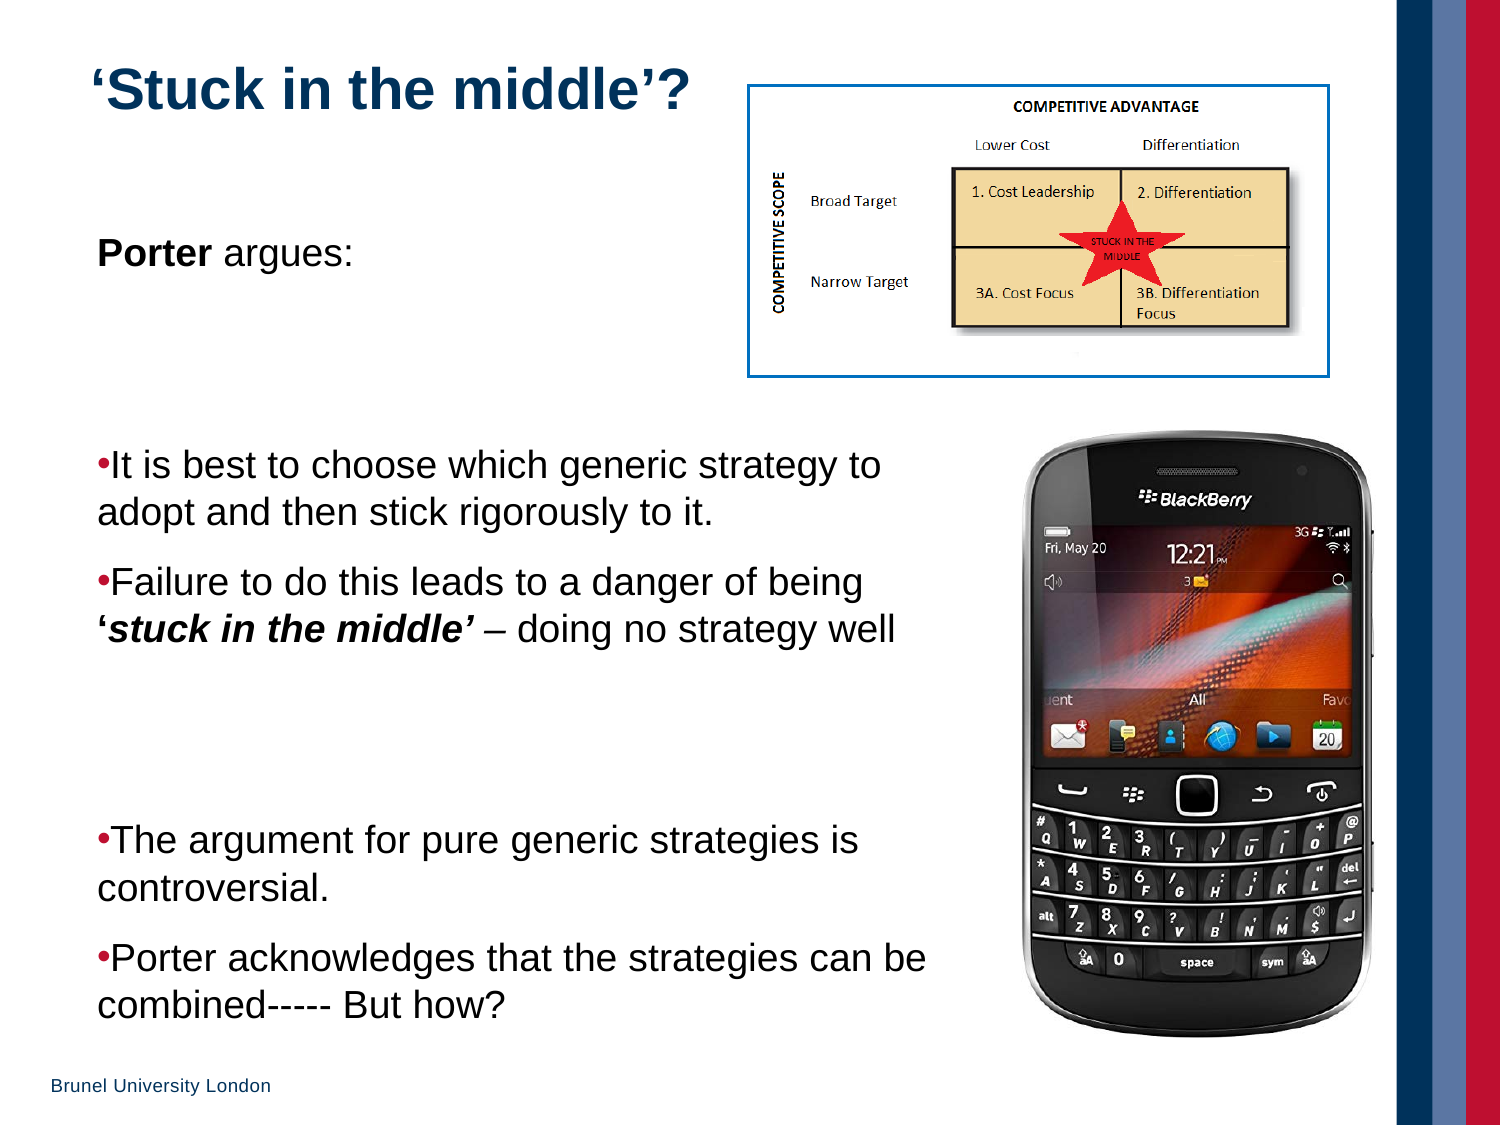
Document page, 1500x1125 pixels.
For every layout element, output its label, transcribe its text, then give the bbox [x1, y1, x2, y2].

picture [1021, 429, 1376, 1039]
picture [749, 86, 1328, 376]
list Porter argues: It is best to choose which generic strategy to adopt and then stick rigorously to it. Failure to do this leads to a danger of being ‘stuck in the middle’ – doing no strategy well The argument for pure generic strategies is controversial. Porter acknowledges that the strategies can be combined----- But how? [82, 220, 951, 1038]
title ‘Stuck in the middle’? [75, 43, 1425, 150]
